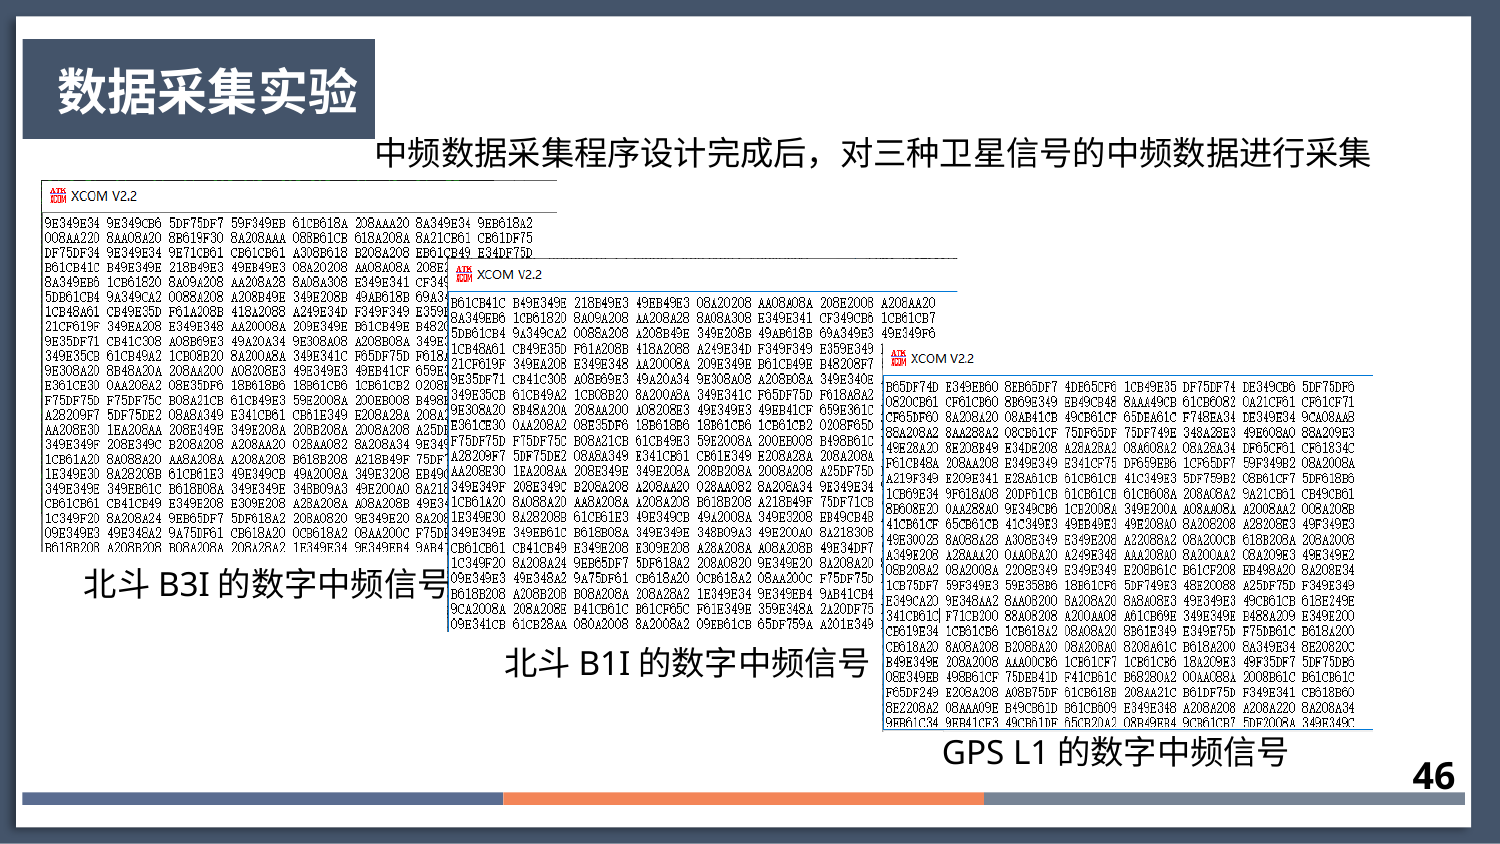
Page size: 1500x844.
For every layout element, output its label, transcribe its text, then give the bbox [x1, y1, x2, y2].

text_box 46 [1397, 744, 1479, 805]
text_box GPS L1的数字中频信号 [927, 723, 1388, 779]
text_box [0, 0, 1500, 844]
text_box 中频数据采集程序设计完成后，对三种卫星信号的中频数据进行采集 [360, 124, 1405, 180]
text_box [22, 39, 375, 139]
text_box 北斗B3I的数字中频信号 [68, 556, 447, 611]
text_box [22, 792, 1465, 805]
text_box [15, 15, 1472, 828]
picture [41, 180, 1373, 732]
text_box 北斗B1I的数字中频信号 [489, 634, 882, 690]
